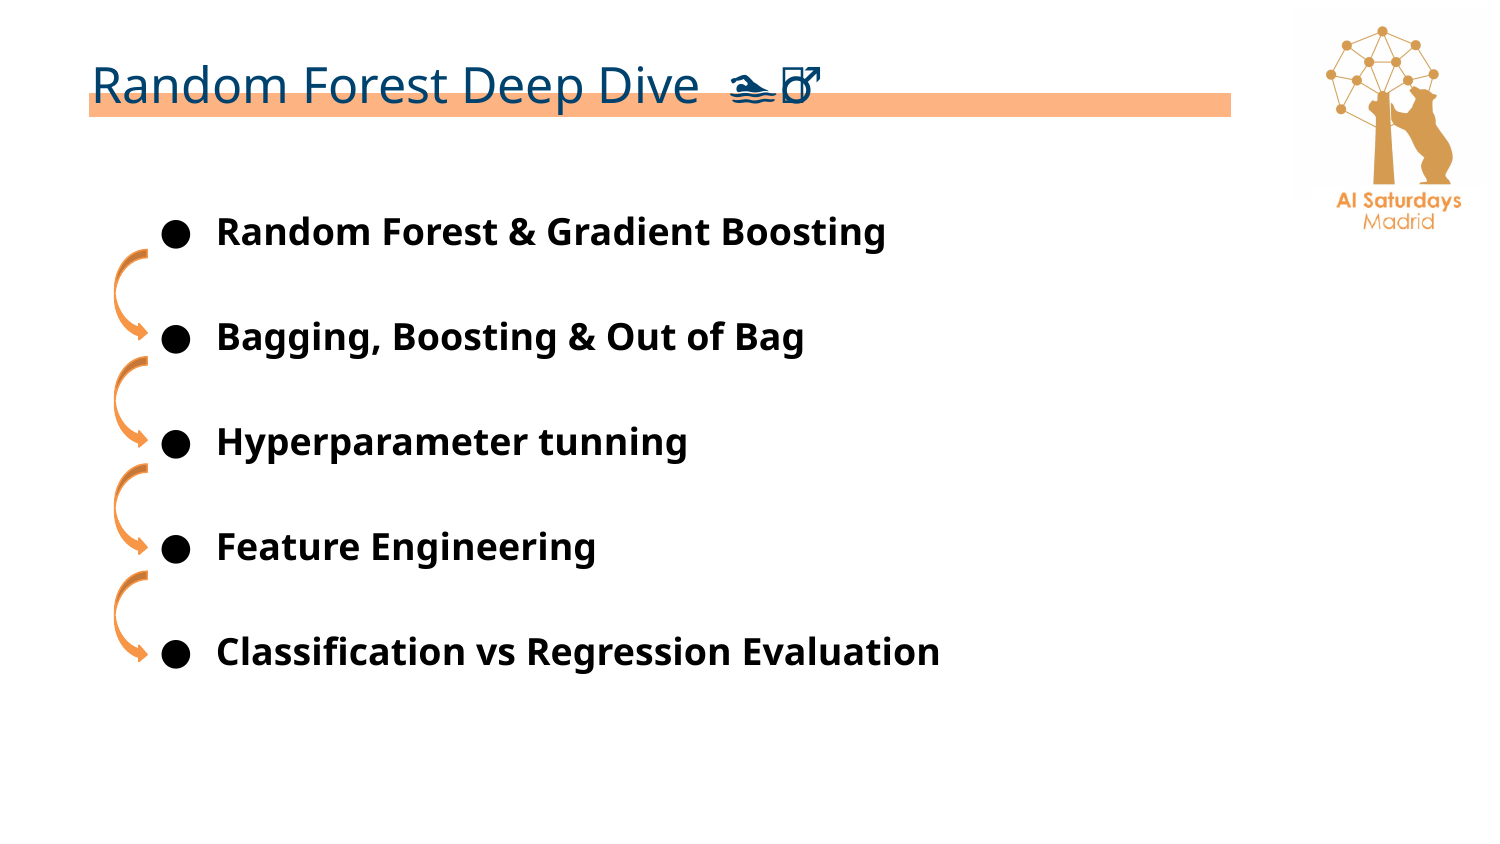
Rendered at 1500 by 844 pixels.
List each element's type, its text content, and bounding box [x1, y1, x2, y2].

text_box Random Forest Deep Dive 🏊🏻‍♂️ [88, 50, 1205, 104]
text_box [114, 463, 148, 555]
text_box [114, 249, 148, 340]
text_box [114, 356, 148, 447]
text_box Random Forest & Gradient Boosting Bagging, Boosting & Out of Bag Hyperparameter tunning Feature Engineering Classification vs Regression Evaluation [125, 170, 1056, 802]
picture [1291, 8, 1494, 242]
text_box [114, 571, 148, 662]
